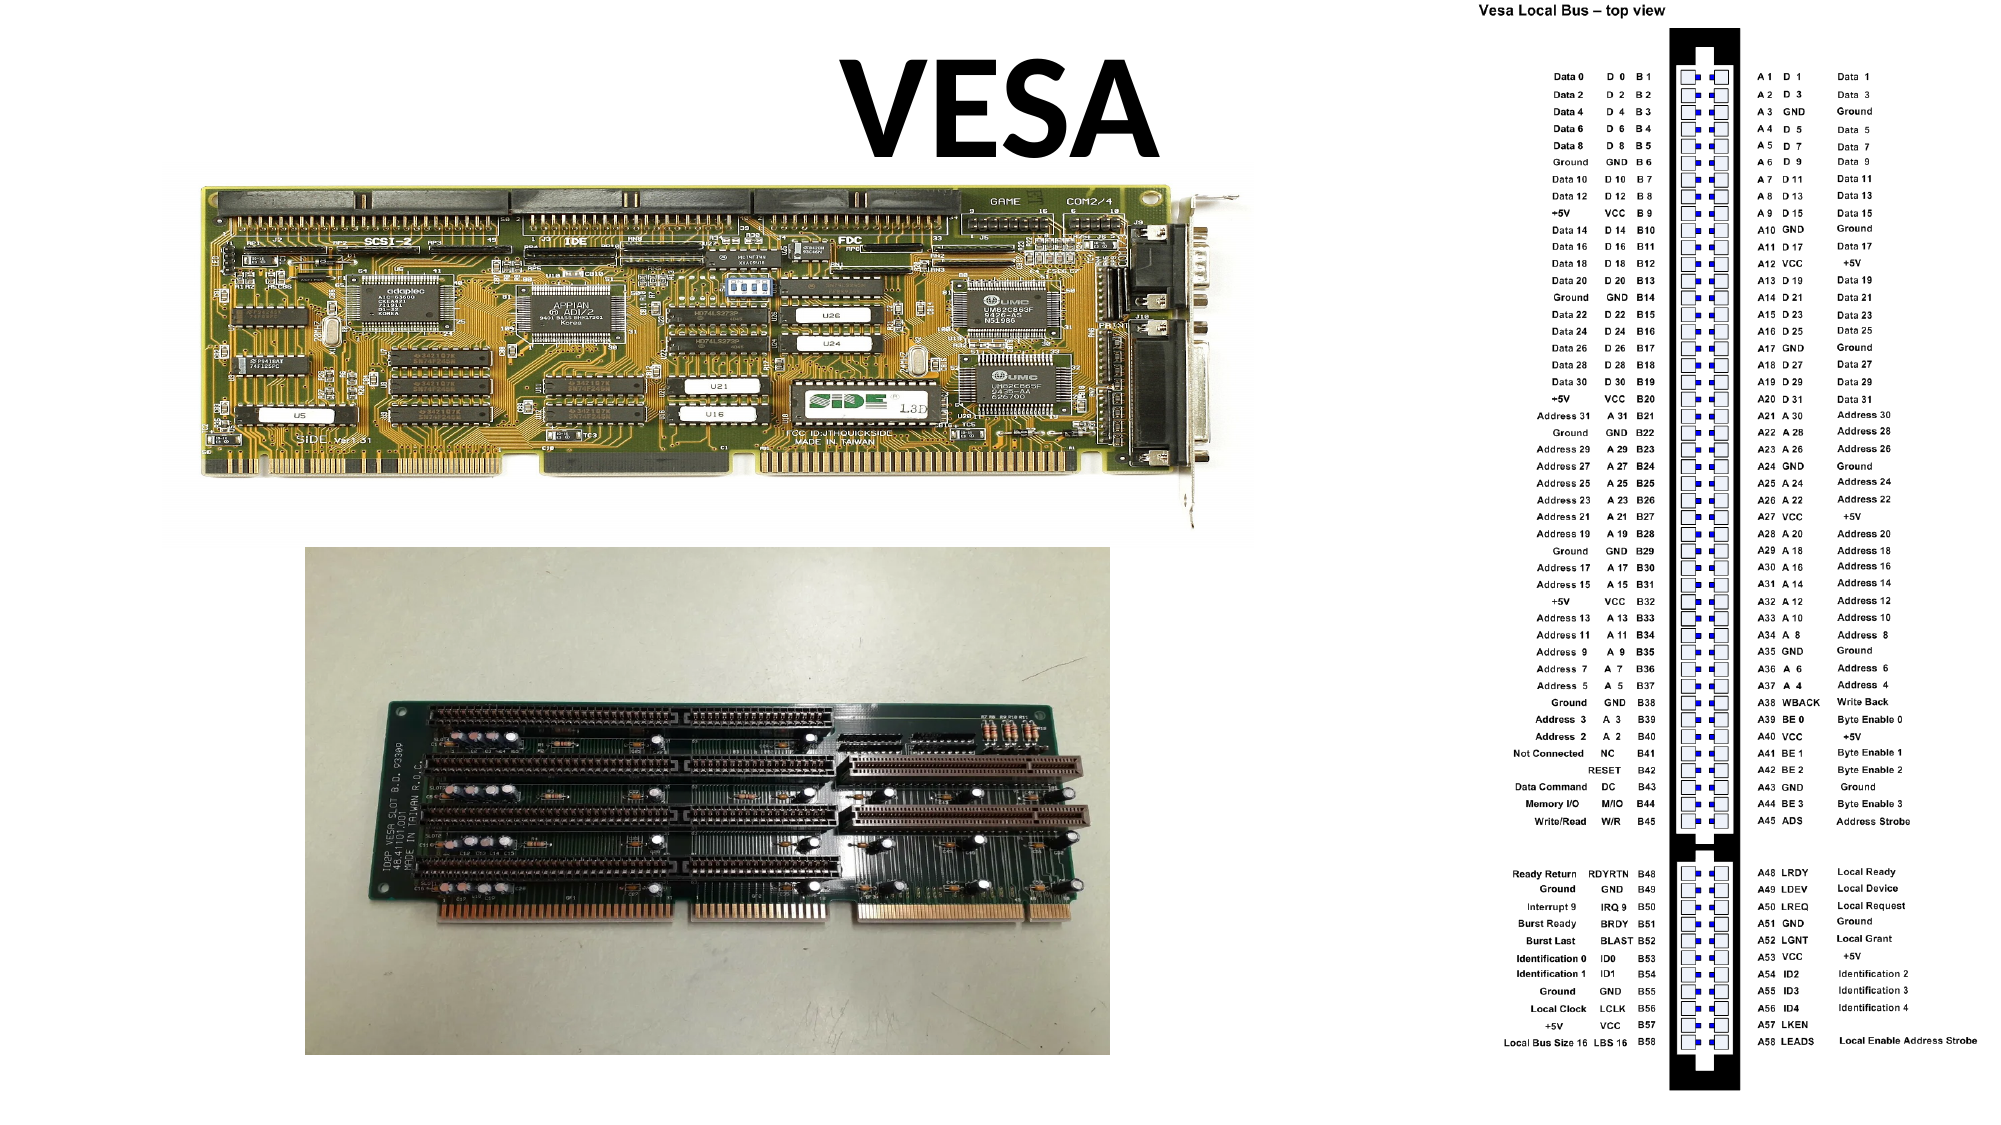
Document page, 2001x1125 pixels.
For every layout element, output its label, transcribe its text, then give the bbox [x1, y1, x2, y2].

picture [1437, 0, 2000, 1125]
picture [162, 161, 1254, 1055]
text_box VESA [0, 0, 1437, 195]
